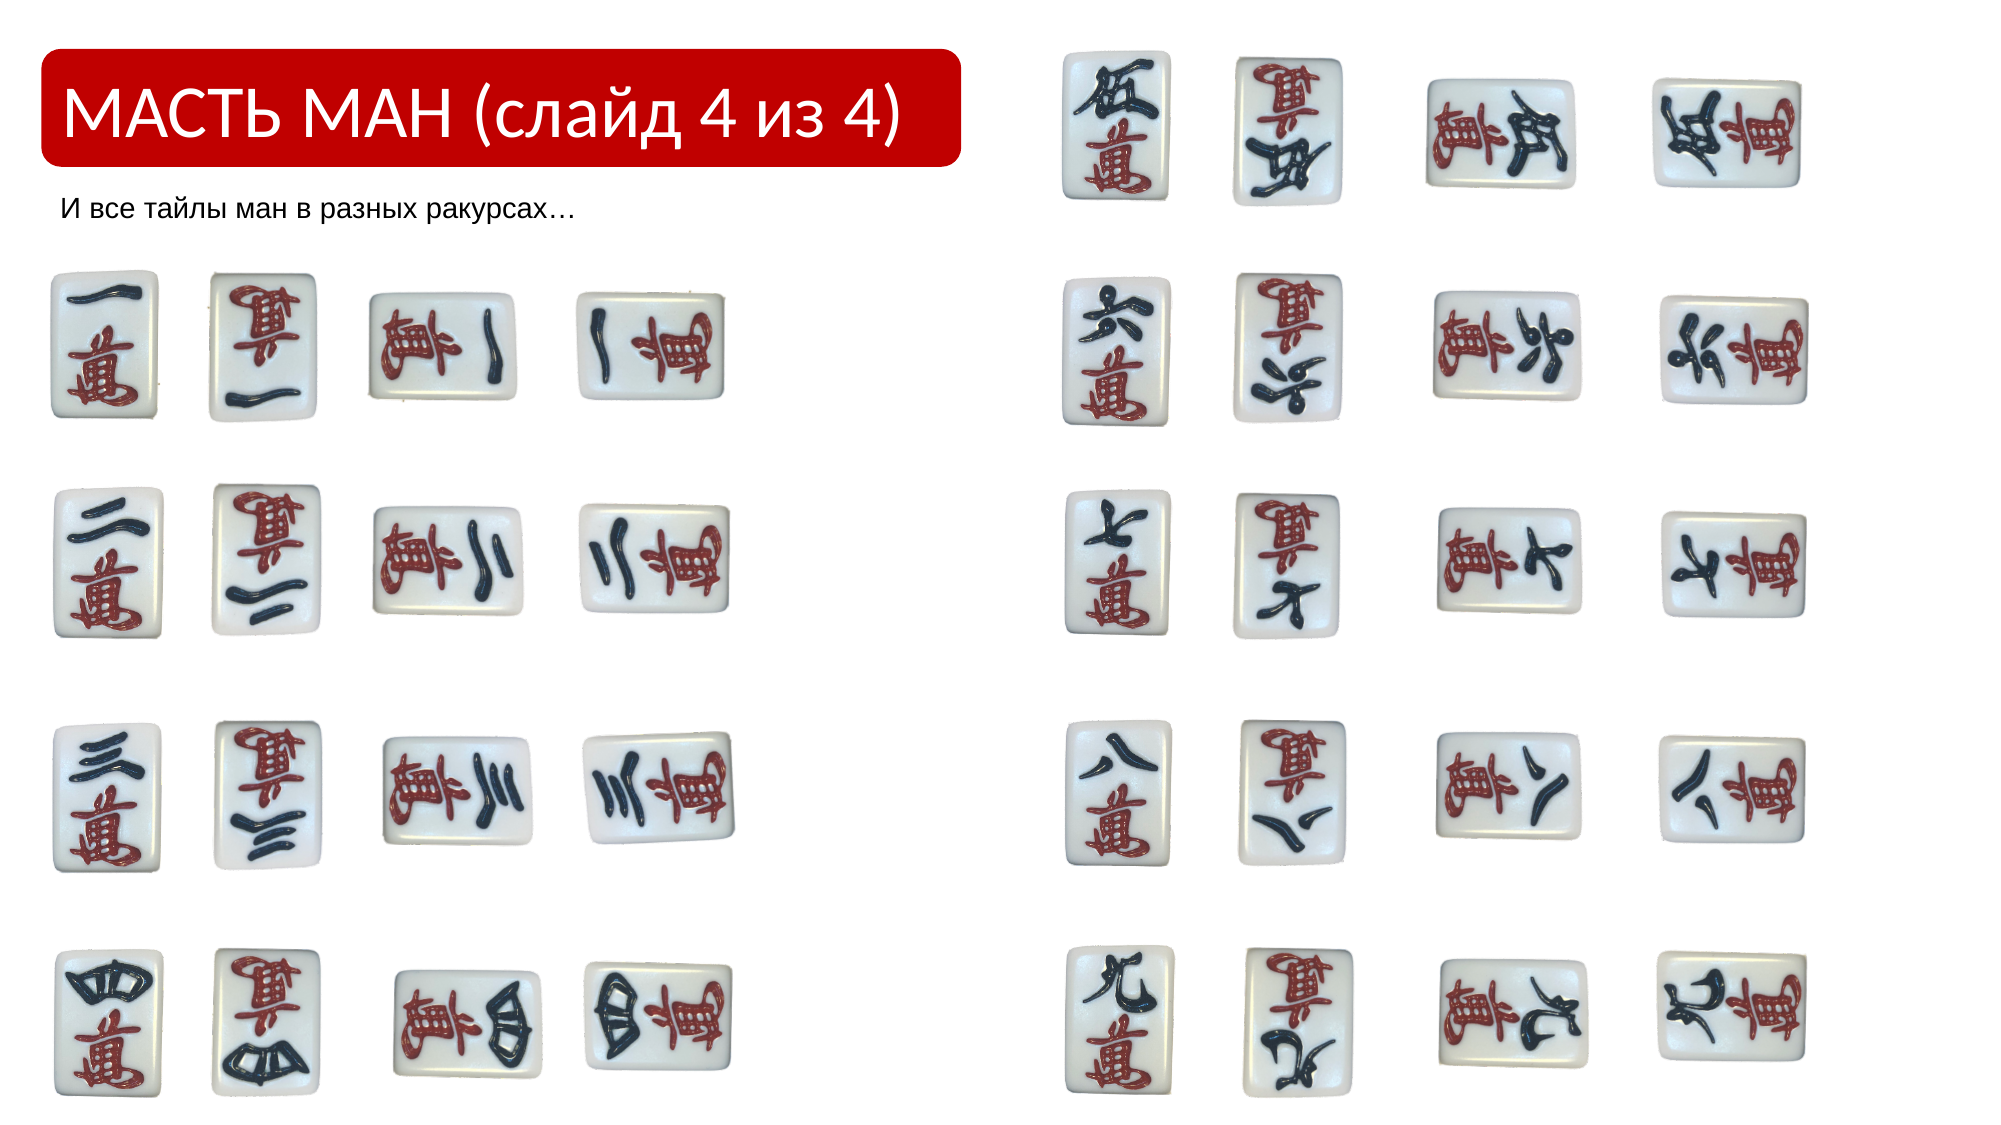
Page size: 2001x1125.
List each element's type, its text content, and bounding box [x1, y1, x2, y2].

picture [209, 943, 326, 1102]
picture [1656, 927, 1811, 1083]
picture [1660, 490, 1809, 641]
picture [1057, 272, 1175, 427]
picture [1435, 936, 1590, 1092]
picture [1656, 272, 1809, 427]
picture [1057, 943, 1182, 1099]
picture [572, 265, 731, 427]
picture [1229, 490, 1346, 641]
picture [579, 938, 737, 1097]
picture [1435, 707, 1587, 861]
picture [577, 481, 732, 638]
picture [371, 481, 526, 638]
picture [1229, 272, 1346, 427]
picture [1235, 717, 1353, 871]
picture [209, 717, 326, 875]
picture [1433, 268, 1586, 423]
picture [1654, 714, 1807, 868]
picture [362, 265, 521, 427]
picture [1057, 714, 1175, 868]
picture [1435, 484, 1584, 635]
picture [201, 265, 325, 427]
text_box МАСТЬ МАН (слайд 4 из 4) [40, 47, 963, 168]
picture [209, 481, 326, 638]
picture [48, 717, 166, 875]
picture [1057, 48, 1175, 208]
picture [577, 709, 737, 866]
picture [389, 943, 548, 1102]
picture [1058, 487, 1175, 638]
picture [1419, 54, 1578, 214]
text_box И все тайлы ман в разных ракурсах… [45, 181, 732, 232]
picture [1651, 52, 1809, 213]
picture [381, 712, 538, 870]
picture [1229, 48, 1346, 208]
picture [48, 943, 166, 1102]
picture [1235, 943, 1360, 1099]
picture [48, 484, 166, 641]
picture [42, 265, 166, 427]
